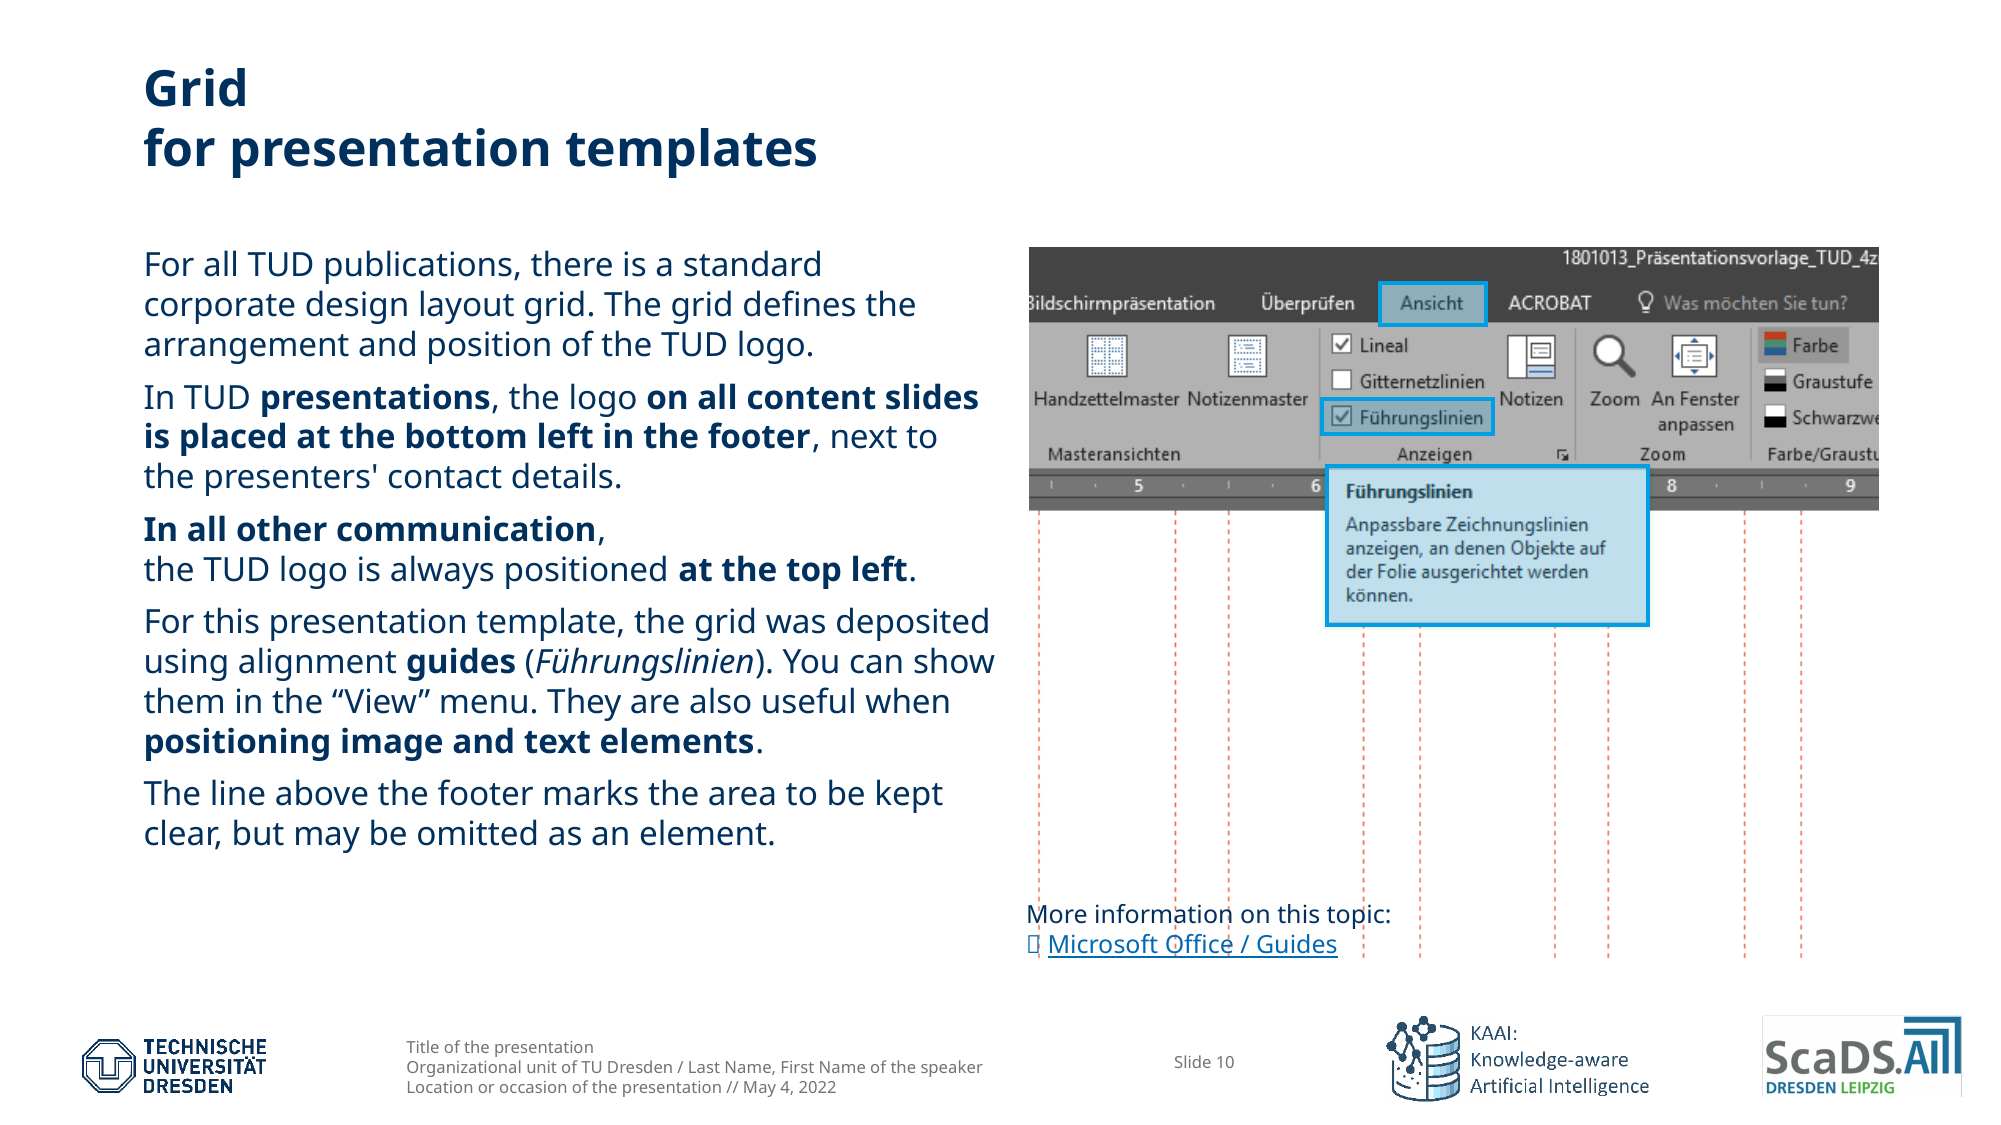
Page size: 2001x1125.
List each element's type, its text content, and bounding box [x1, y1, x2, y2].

picture [1761, 1014, 1963, 1098]
picture [1386, 1016, 1649, 1102]
list For all TUD publications, there is a standard corporate design layout grid. The grid defines the arrangement and position of the TUD logo. In TUD presentations, the logo on all content slides is placed at the bottom left in the footer, next to the presenters' contact details. In all other communication, the TUD logo is always positioned at the top left. For this presentation template, the grid was deposited using alignment guides (Führungslinien). You can show them in the “View” menu. They are also useful when positioning image and text elements. The line above the footer marks the area to be kept clear, but may be omitted as an element. [143, 243, 996, 957]
picture [82, 1039, 266, 1093]
picture [1028, 246, 1880, 960]
text_box More information on this topic: 🔗 Microsoft Office / Guides [1025, 898, 1506, 963]
title Grid for presentation templates [143, 56, 1880, 169]
